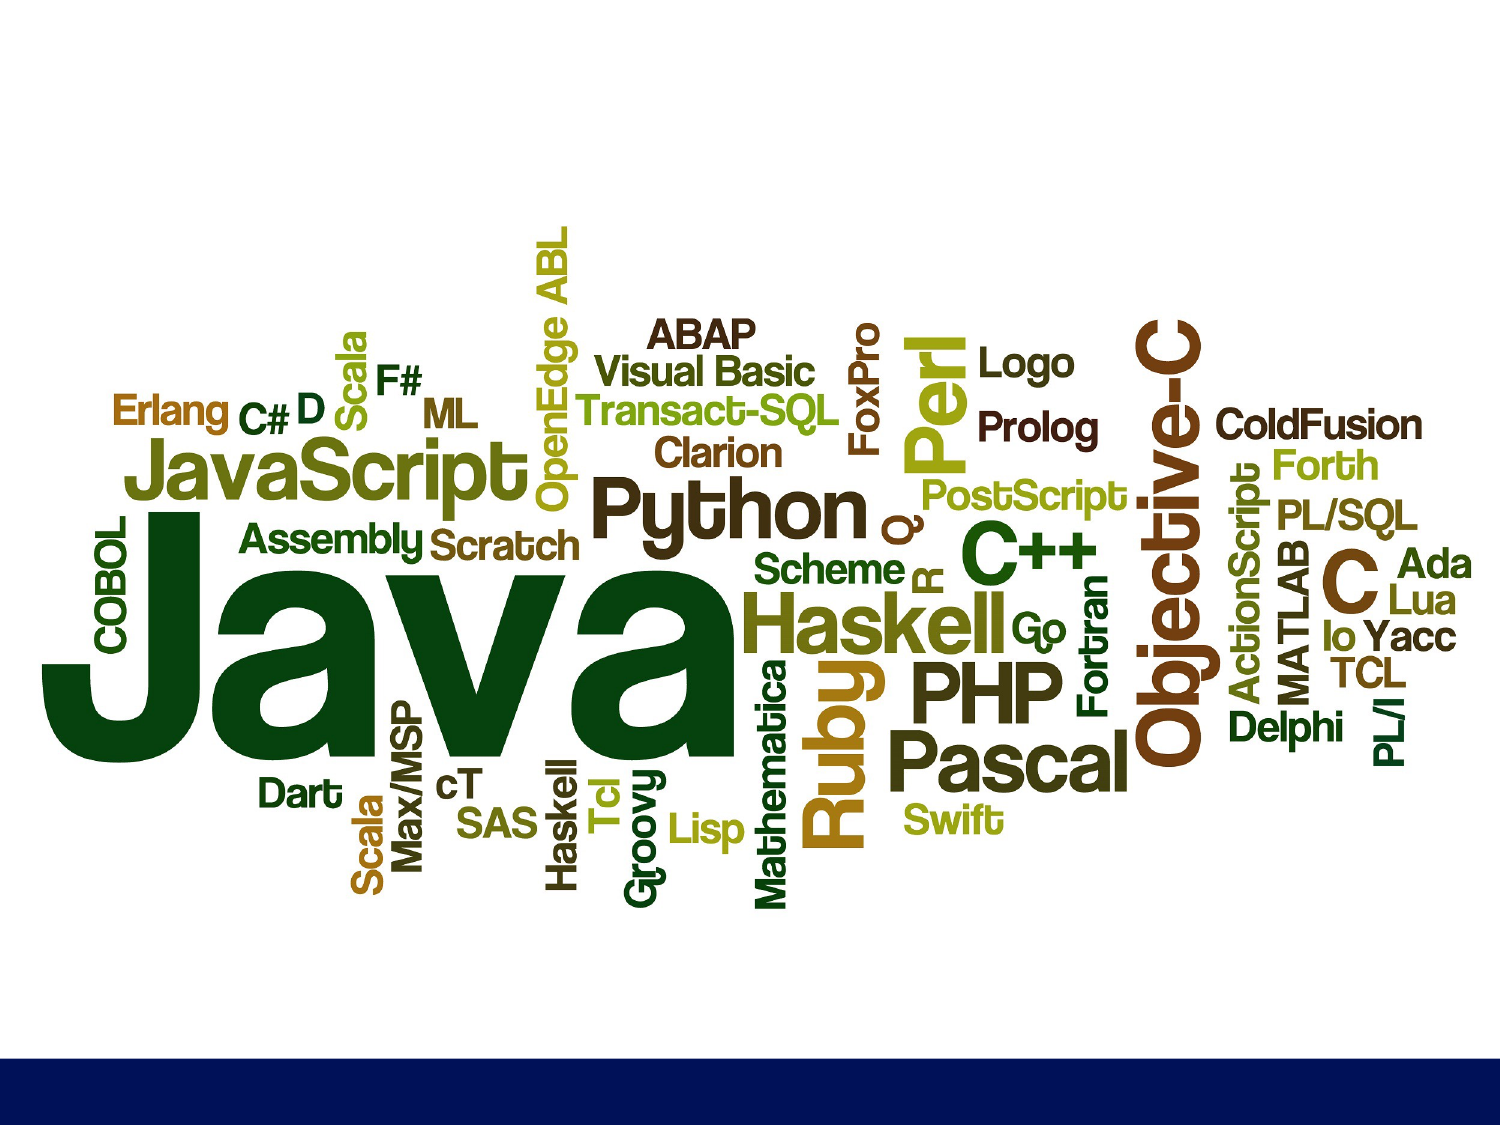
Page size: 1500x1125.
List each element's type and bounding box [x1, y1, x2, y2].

picture [0, 129, 1500, 996]
